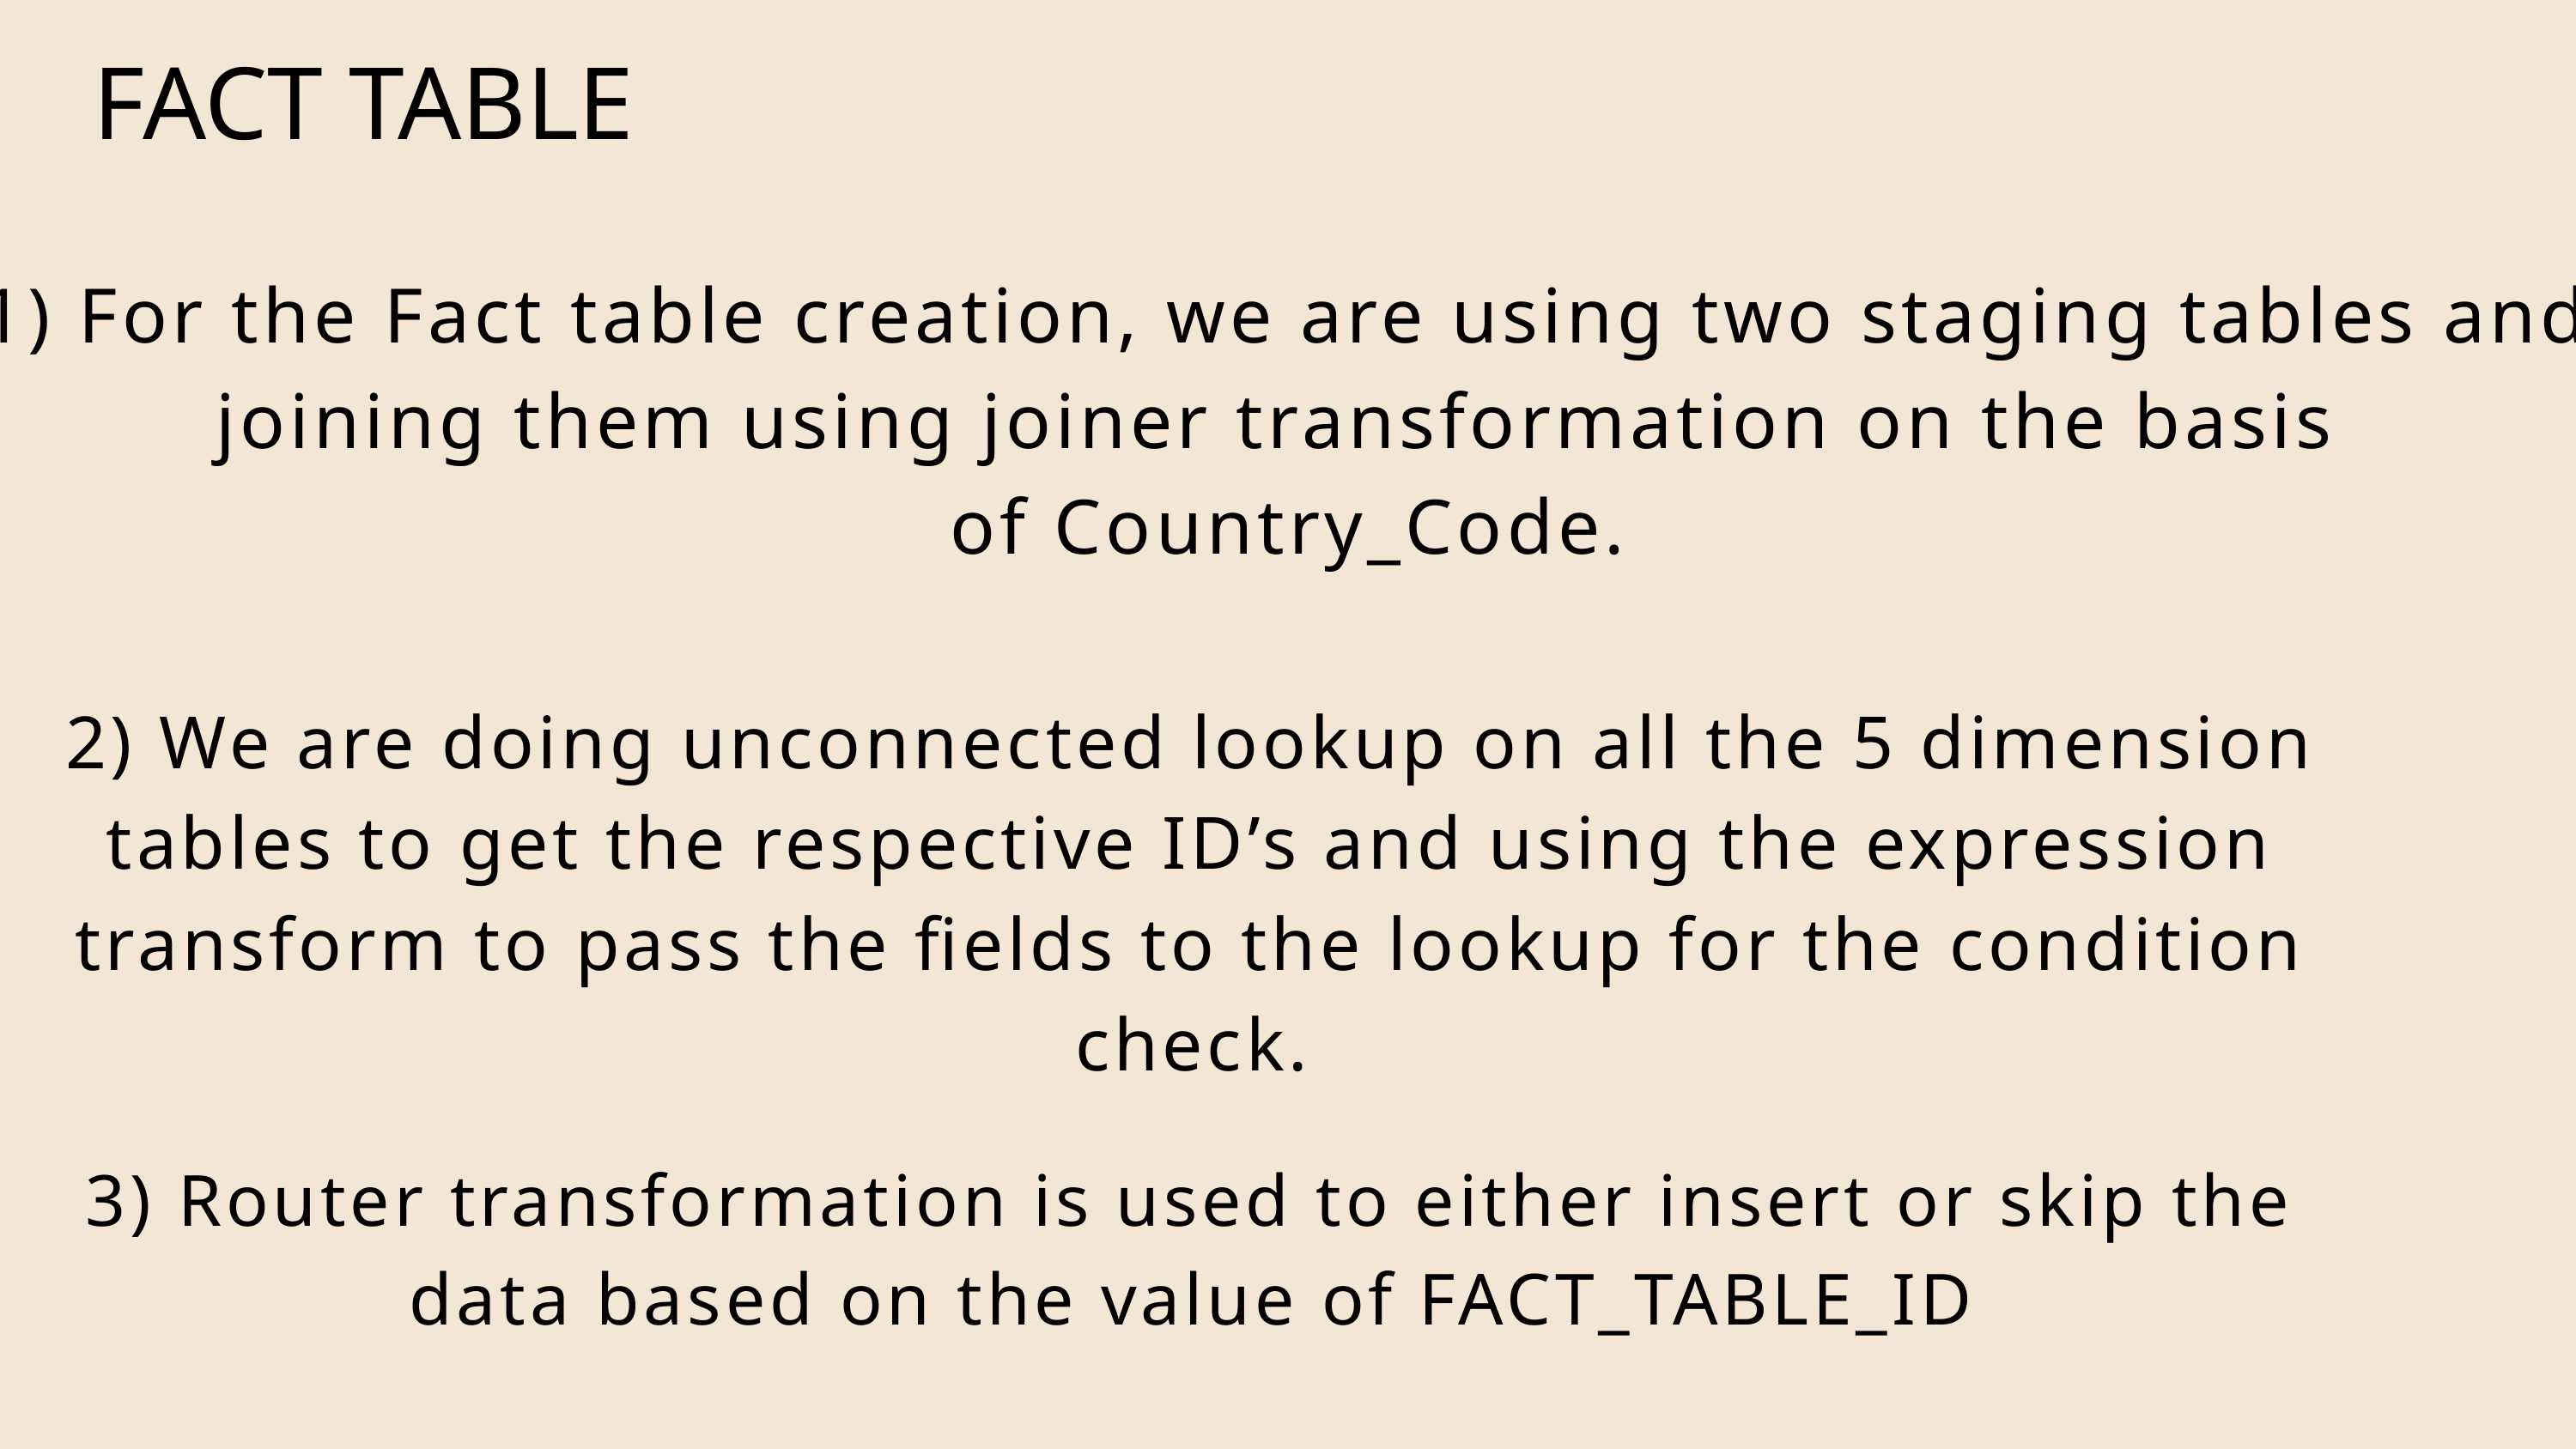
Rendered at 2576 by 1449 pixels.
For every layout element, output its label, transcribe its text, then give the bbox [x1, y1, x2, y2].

text_box FACT TABLE [47, 39, 680, 160]
text_box 1) For the Fact table creation, we are using two staging tables and joining them using joiner transformation on the basis of Country_Code. [0, 253, 2576, 569]
text_box 2) We are doing unconnected lookup on all the 5 dimension tables to get the respective ID’s and using the expression transform to pass the fields to the lookup for the condition check. [0, 682, 2406, 1086]
text_box 3) Router transformation is used to either insert or skip the data based on the value of FACT_TABLE_ID [47, 1141, 2336, 1339]
